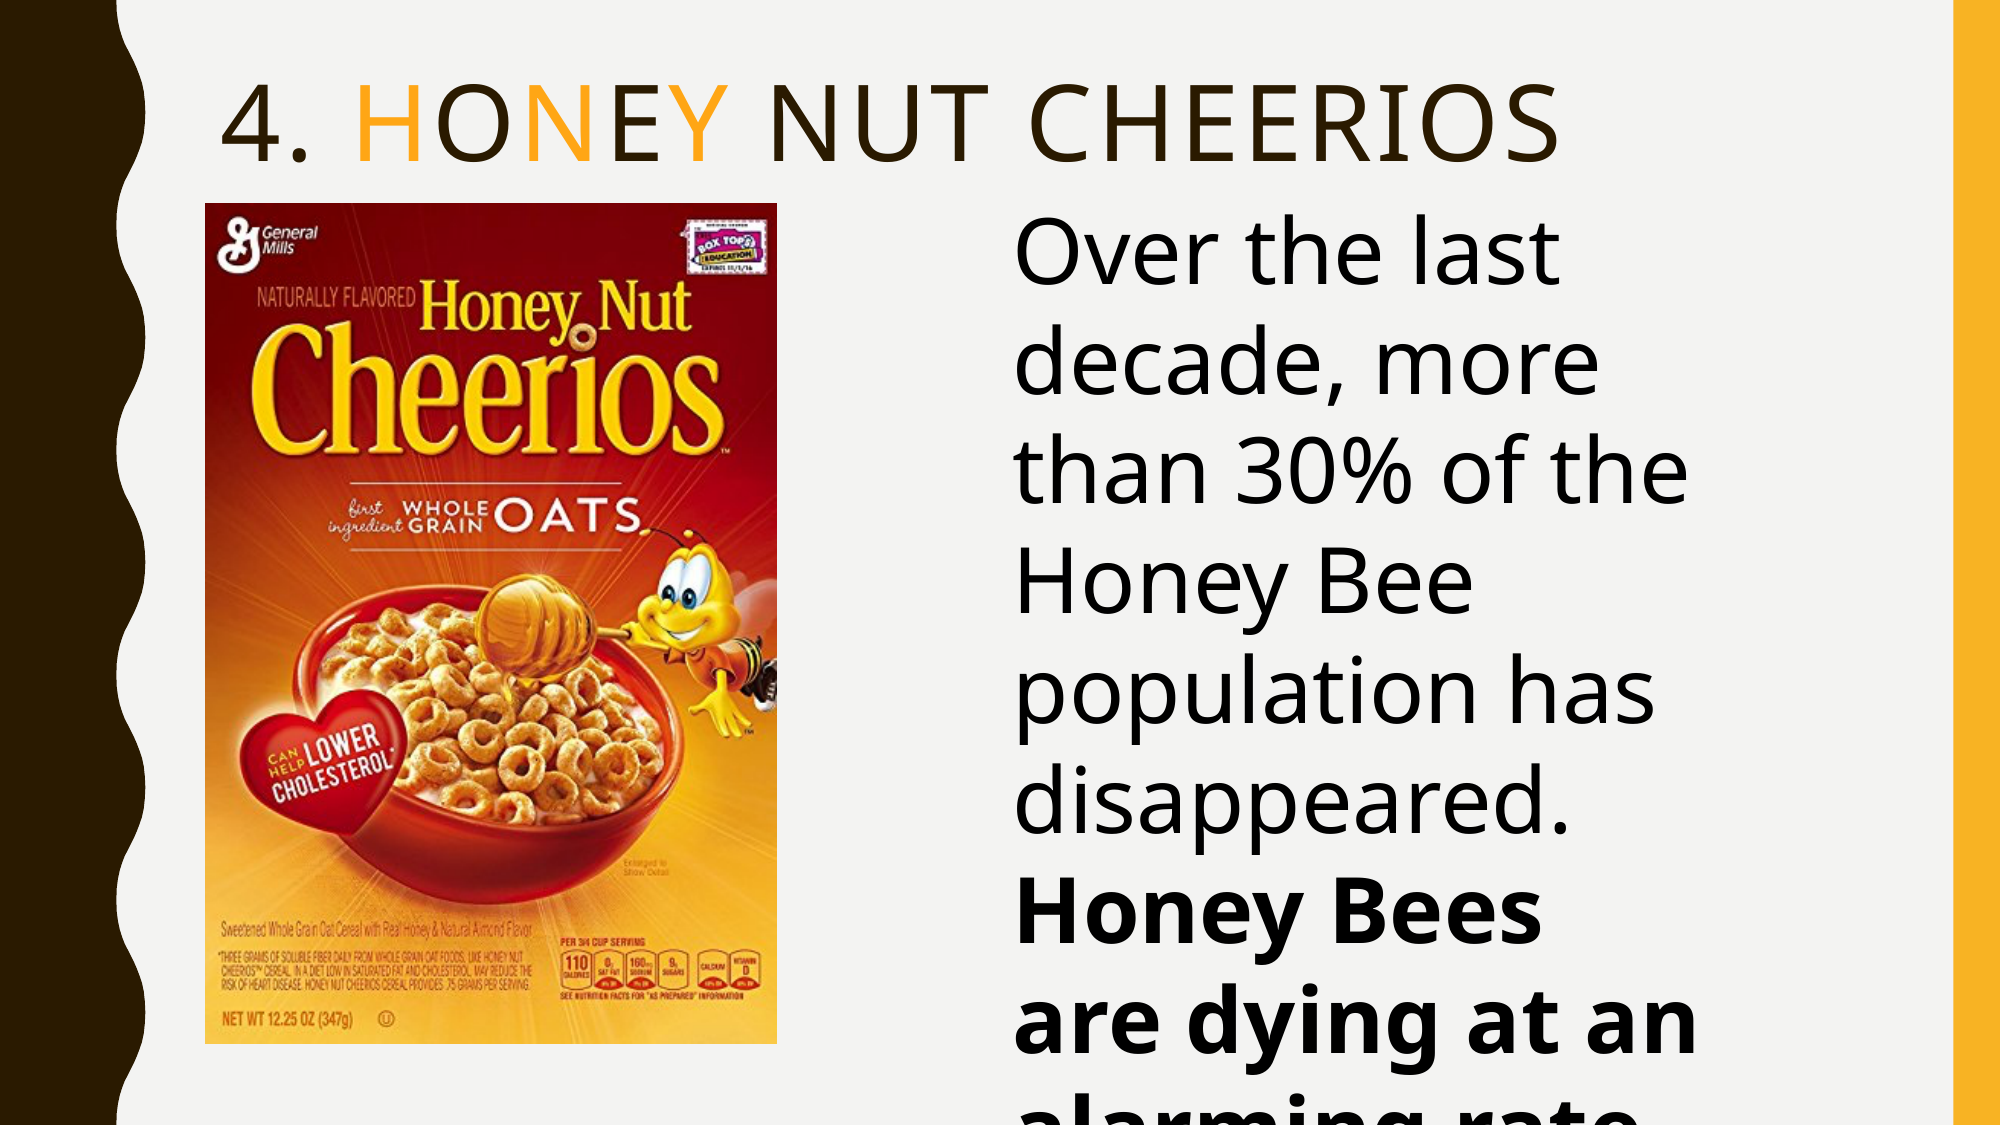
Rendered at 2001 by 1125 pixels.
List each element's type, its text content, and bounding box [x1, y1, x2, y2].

title 4. Honey Nut Cheerios [205, 62, 1875, 308]
text_box Over the last decade, more than 30% of the Honey Bee population has disappeared. Honey Bees are dying at an alarming rate. [998, 185, 1725, 1125]
picture [205, 203, 777, 1044]
